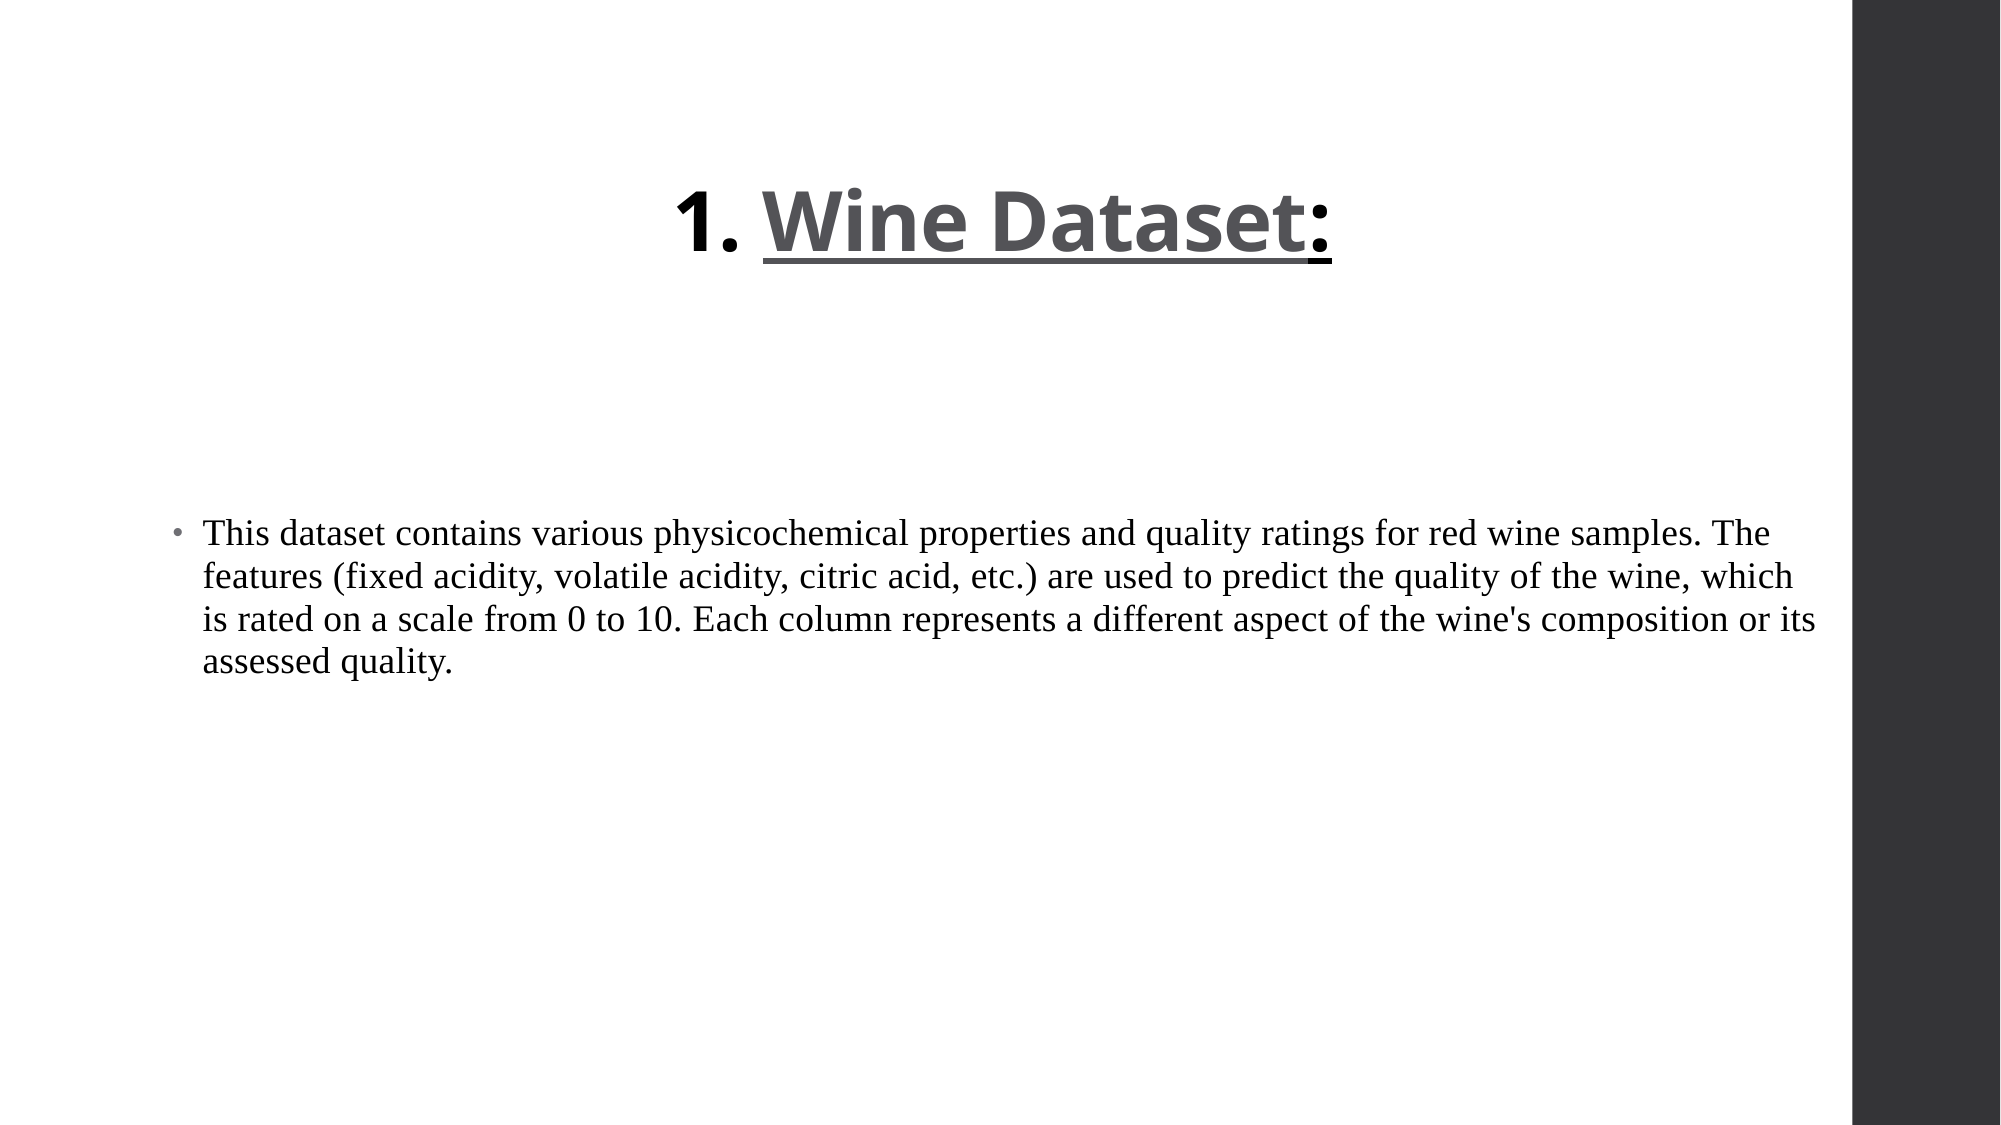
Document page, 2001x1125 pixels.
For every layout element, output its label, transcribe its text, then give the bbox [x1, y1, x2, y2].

list This dataset contains various physicochemical properties and quality ratings for red wine samples. The features (fixed acidity, volatile acidity, citric acid, etc.) are used to predict the quality of the wine, which is rated on a scale from 0 to 10. Each column represents a different aspect of the wine's composition or its assessed quality. [157, 339, 1843, 968]
title 1. Wine Dataset: [206, 60, 1797, 278]
